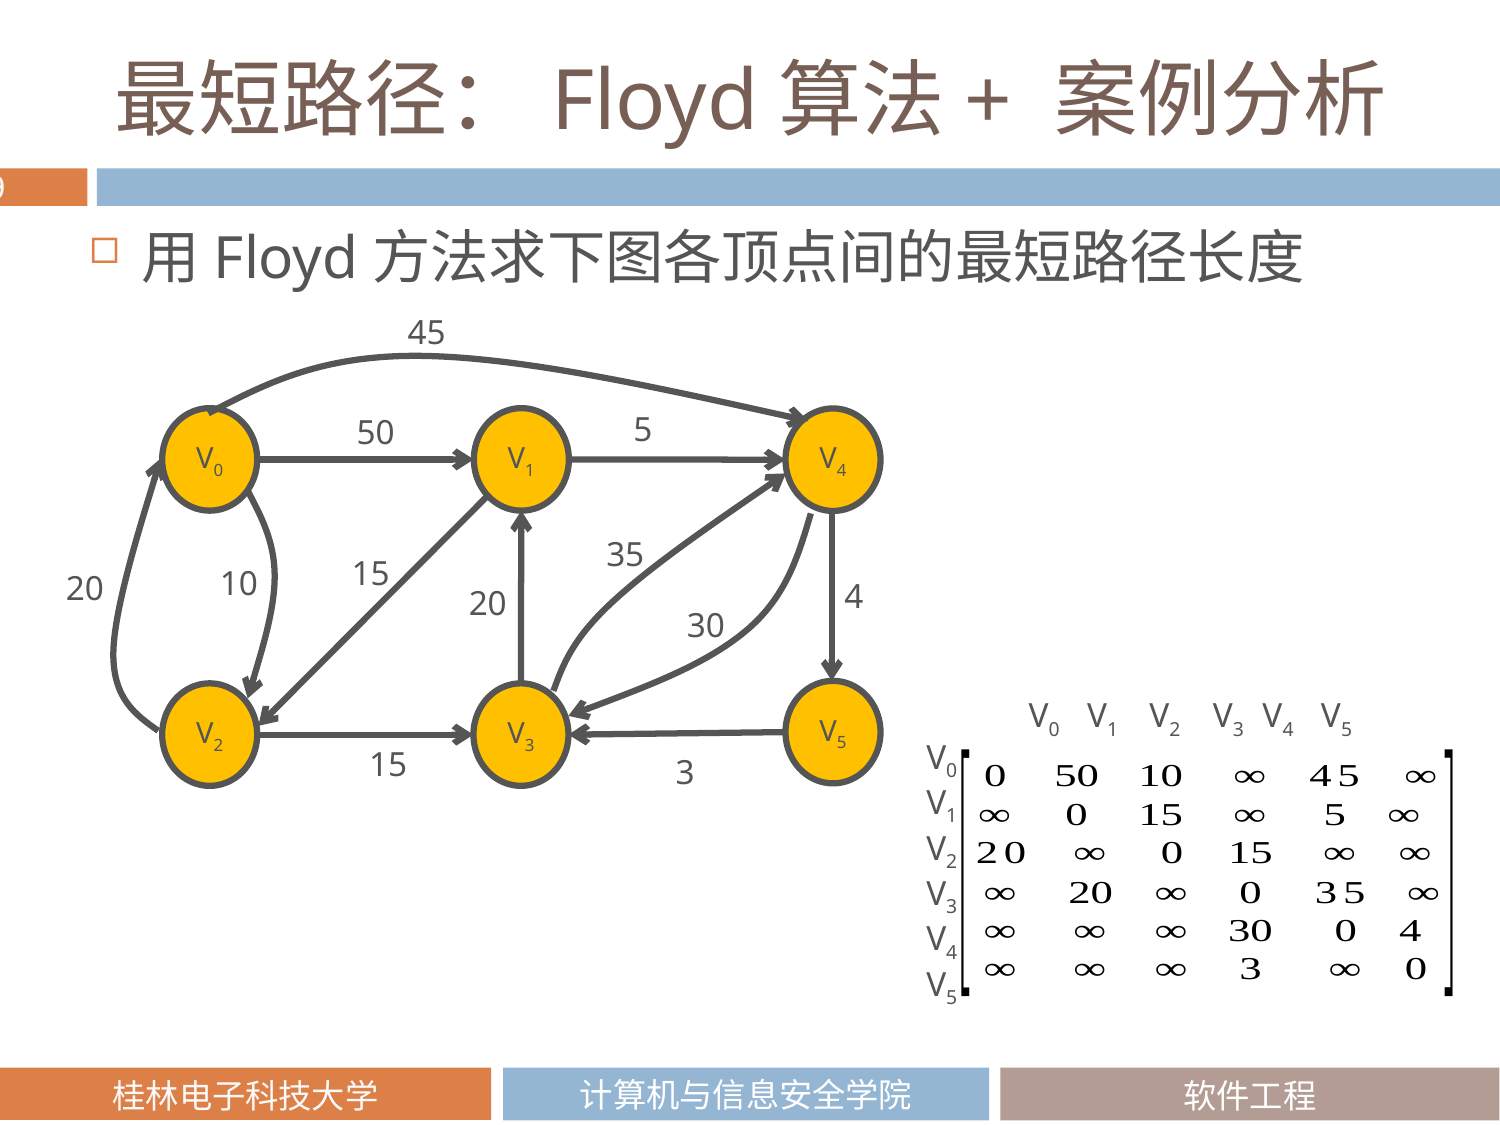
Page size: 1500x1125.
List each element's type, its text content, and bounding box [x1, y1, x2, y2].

text_box V0 V1 V2 V3 V4 V5 [909, 728, 998, 1016]
list 用Floyd方法求下图各顶点间的最短路径长度 [73, 219, 1412, 301]
title 最短路径：Floyd算法+ 案例分析 [99, 37, 1438, 155]
text_box V0 V1 V2 V3 V4 V5 [967, 687, 1413, 748]
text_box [48, 303, 881, 799]
